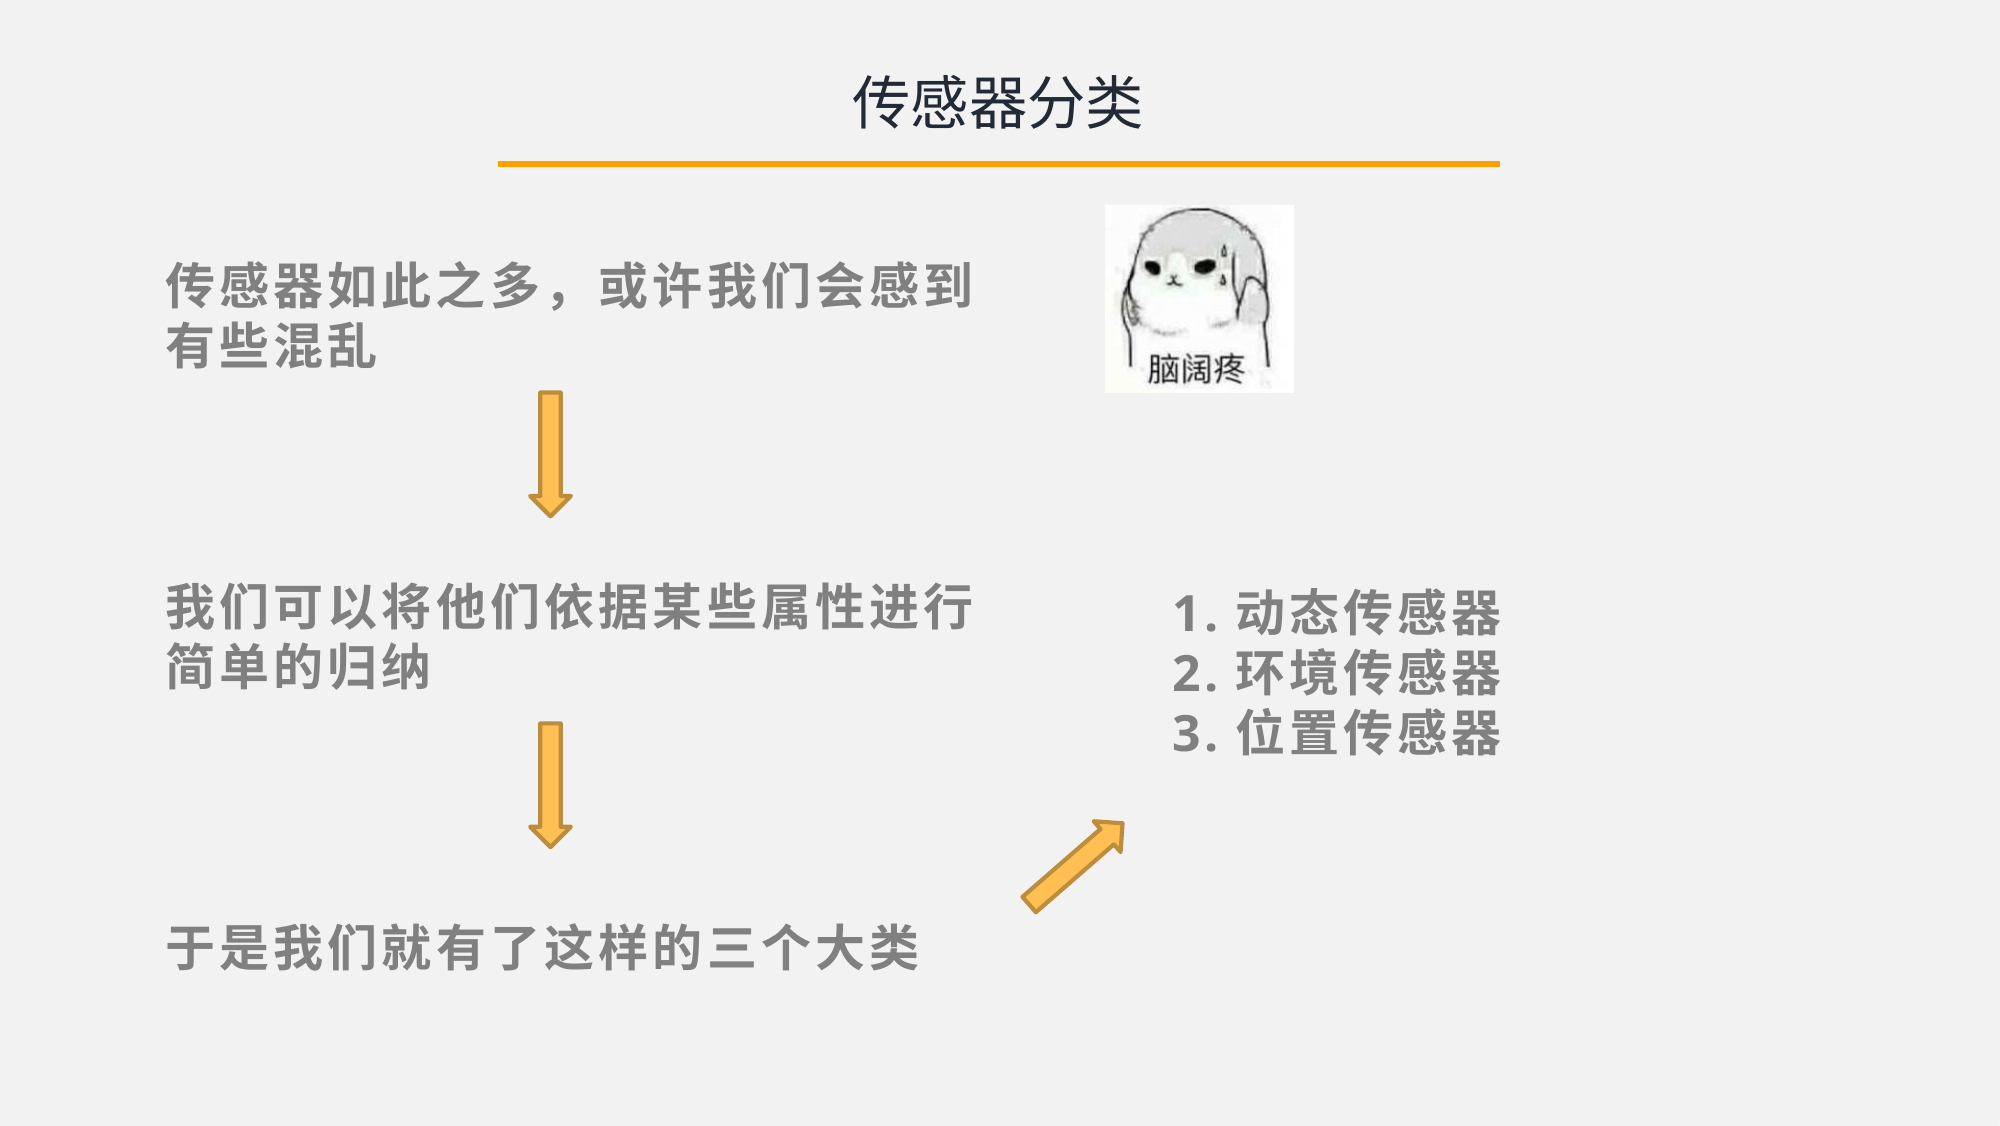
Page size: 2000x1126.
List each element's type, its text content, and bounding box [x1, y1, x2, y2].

picture [1105, 204, 1295, 393]
text_box 于是我们就有了这样的三个大类 [150, 909, 1029, 985]
text_box [1020, 819, 1125, 915]
text_box 1.动态传感器 2.环境传感器 3.位置传感器 [1157, 573, 1950, 769]
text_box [497, 65, 1501, 165]
text_box [528, 390, 573, 519]
text_box [528, 721, 573, 850]
text_box 我们可以将他们依据某些属性进行简单的归纳 [150, 568, 1029, 704]
text_box 传感器如此之多，或许我们会感到有些混乱 [150, 247, 1029, 382]
